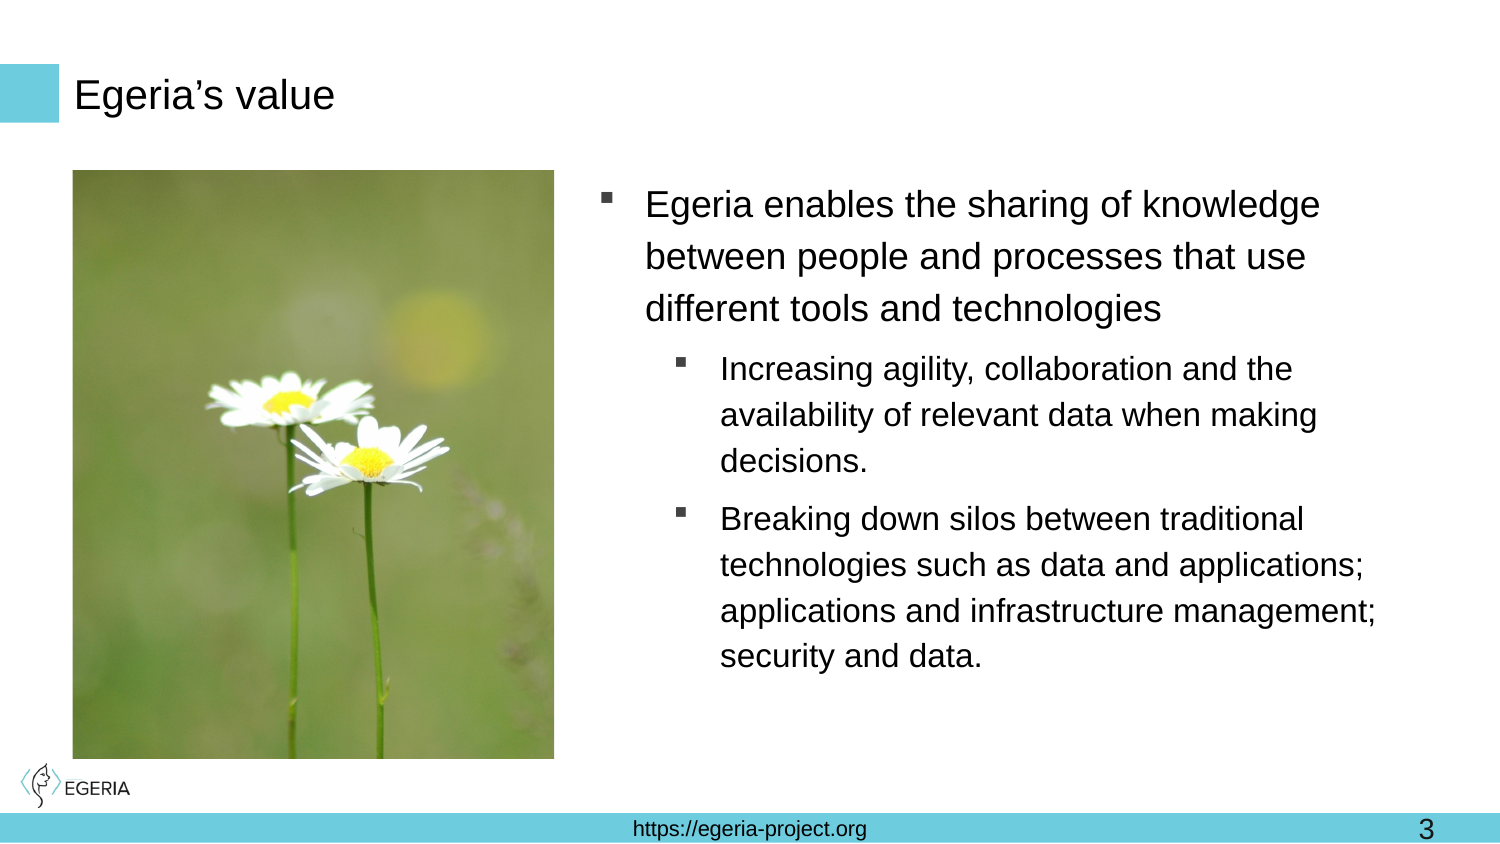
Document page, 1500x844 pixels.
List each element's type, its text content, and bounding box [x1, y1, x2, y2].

picture [13, 169, 555, 812]
slide_number 3 [1403, 813, 1494, 843]
title Egeria’s value [58, 46, 1449, 140]
list Egeria enables the sharing of knowledge between people and processes that use different tools and technologies Increasing agility, collaboration and the availability of relevant data when making decisions. Breaking down silos between traditional technologies such as data and applications; applications and infrastructure management; security and data. [583, 158, 1449, 750]
